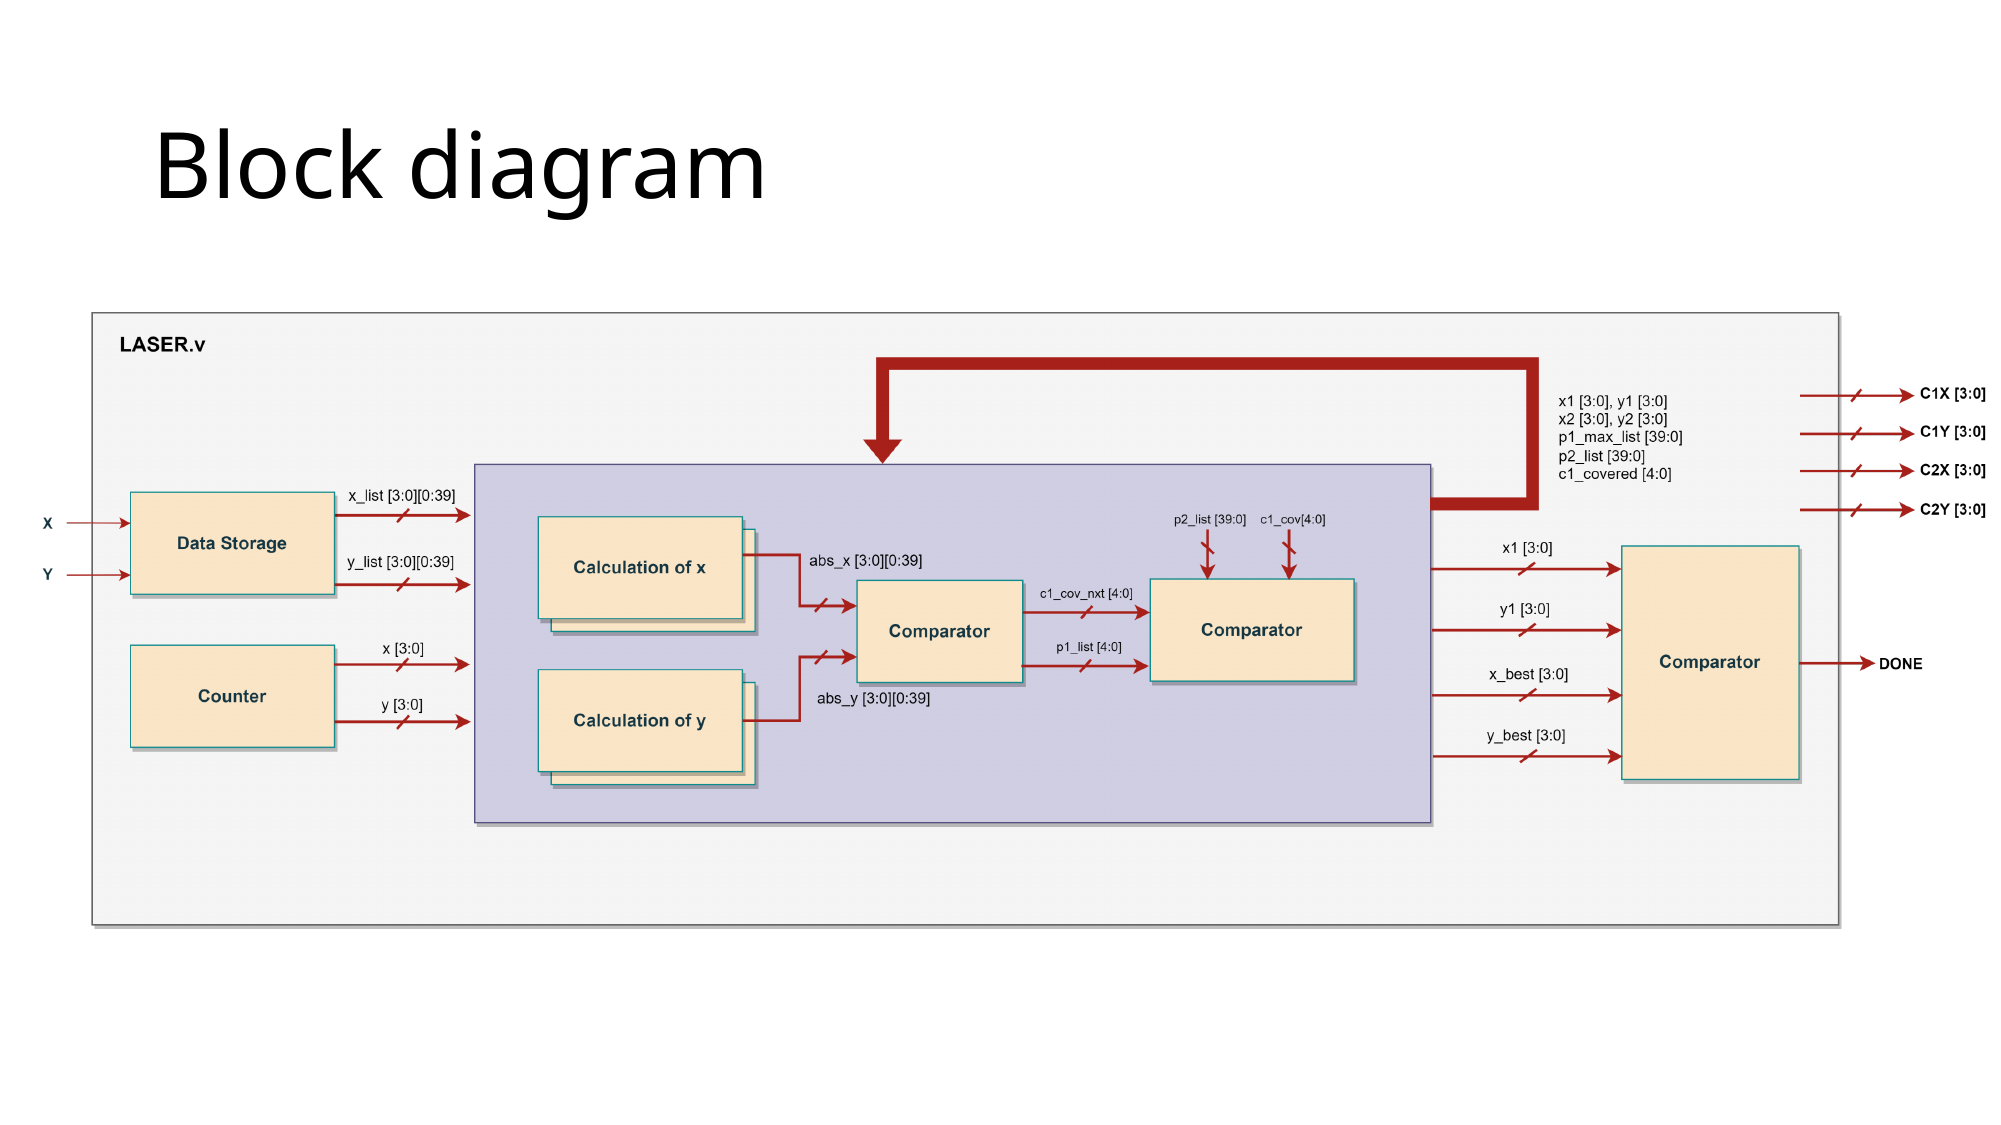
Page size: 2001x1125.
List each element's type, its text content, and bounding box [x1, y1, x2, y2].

picture [15, 299, 2000, 943]
title Block diagram [137, 59, 1863, 278]
